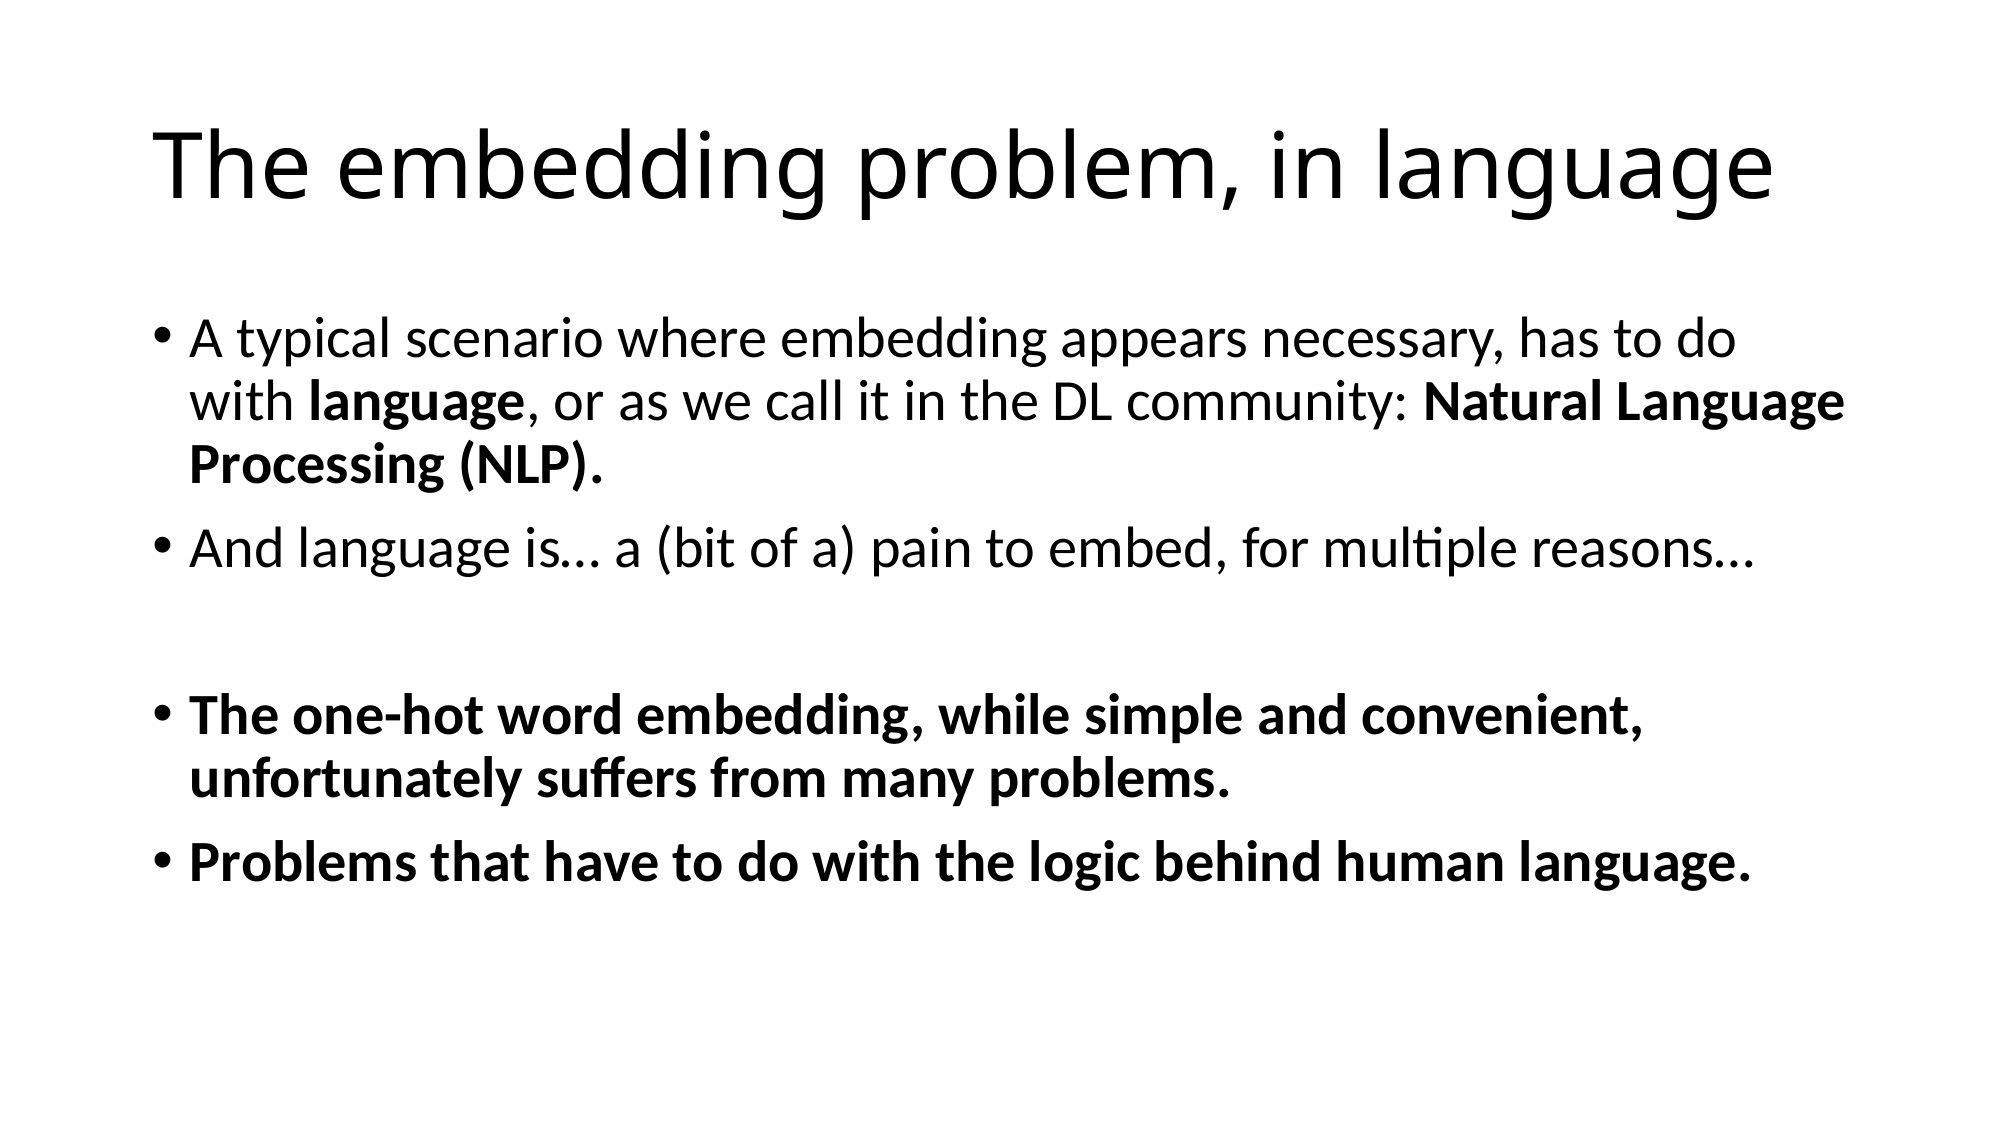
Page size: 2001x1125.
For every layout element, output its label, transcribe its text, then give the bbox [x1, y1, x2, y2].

title The embedding problem, in language [137, 59, 1863, 278]
list A typical scenario where embedding appears necessary, has to do with language, or as we call it in the DL community: Natural Language Processing (NLP). And language is… a (bit of a) pain to embed, for multiple reasons… The one-hot word embedding, while simple and convenient, unfortunately suffers from many problems. Problems that have to do with the logic behind human language. [137, 299, 1863, 1014]
